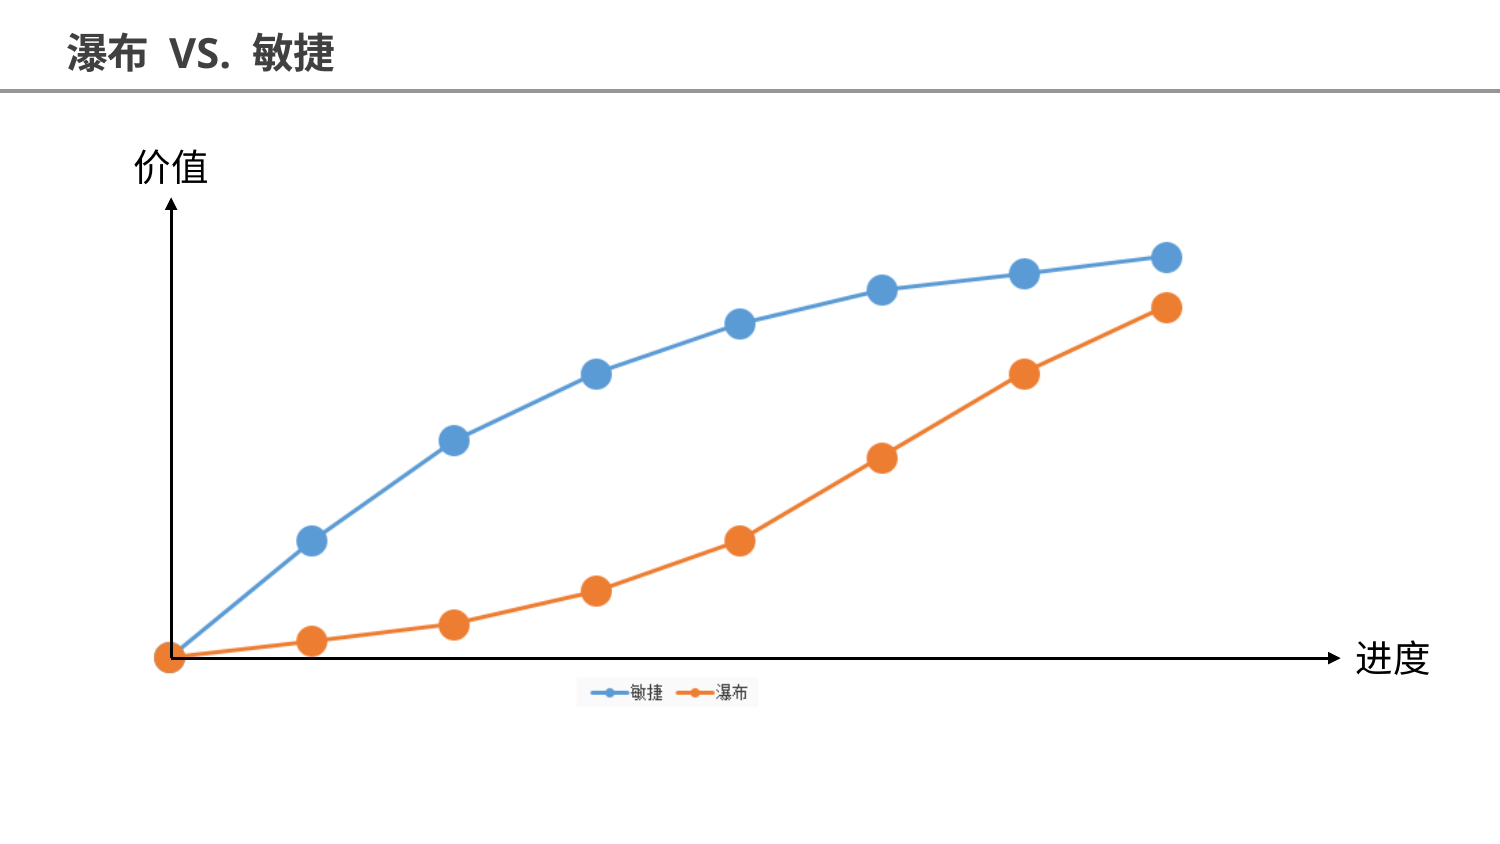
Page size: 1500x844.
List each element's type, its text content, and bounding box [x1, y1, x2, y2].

text_box 价值 [118, 136, 224, 172]
text_box 进度 [1341, 627, 1446, 688]
picture [100, 173, 1219, 714]
text_box 瀑布 VS. 敏捷 [51, 9, 443, 85]
